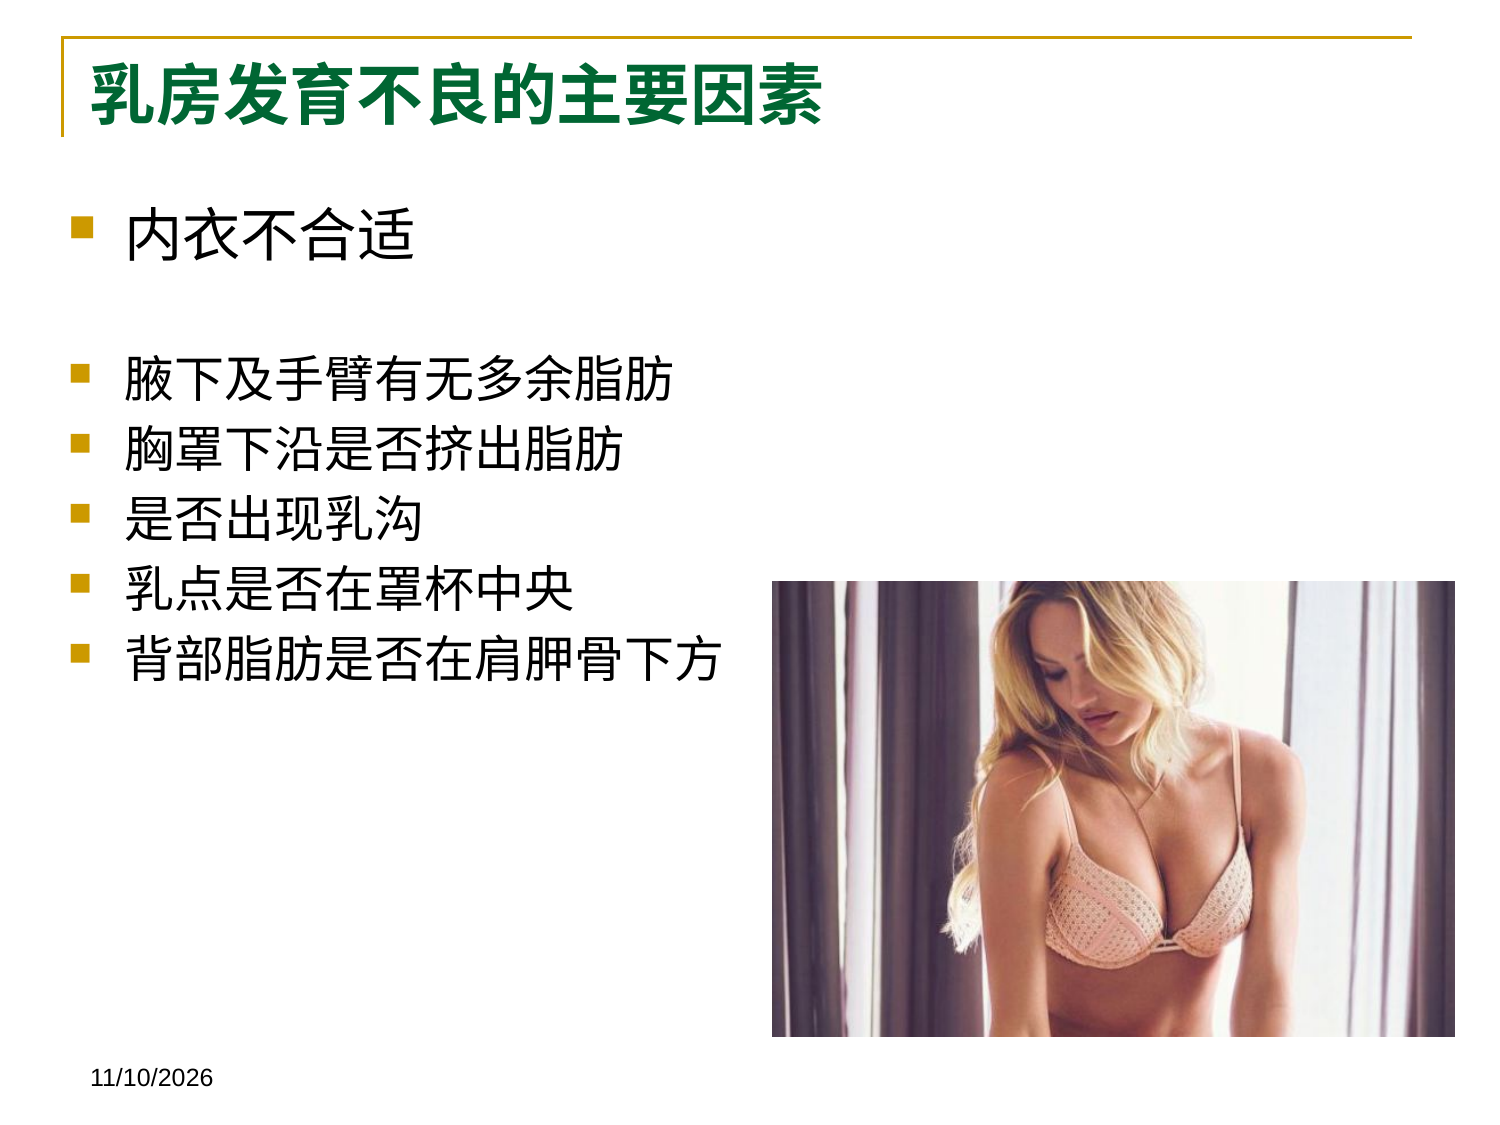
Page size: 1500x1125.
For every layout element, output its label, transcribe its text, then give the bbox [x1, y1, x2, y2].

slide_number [74, 1023, 373, 1100]
picture [772, 581, 1455, 1037]
title 乳房发育不良的主要因素 [74, 45, 1426, 163]
list 内衣不合适 腋下及手臂有无多余脂肪 胸罩下沿是否挤出脂肪 是否出现乳沟 乳点是否在罩杯中央 背部脂肪是否在肩胛骨下方 [53, 190, 1404, 997]
